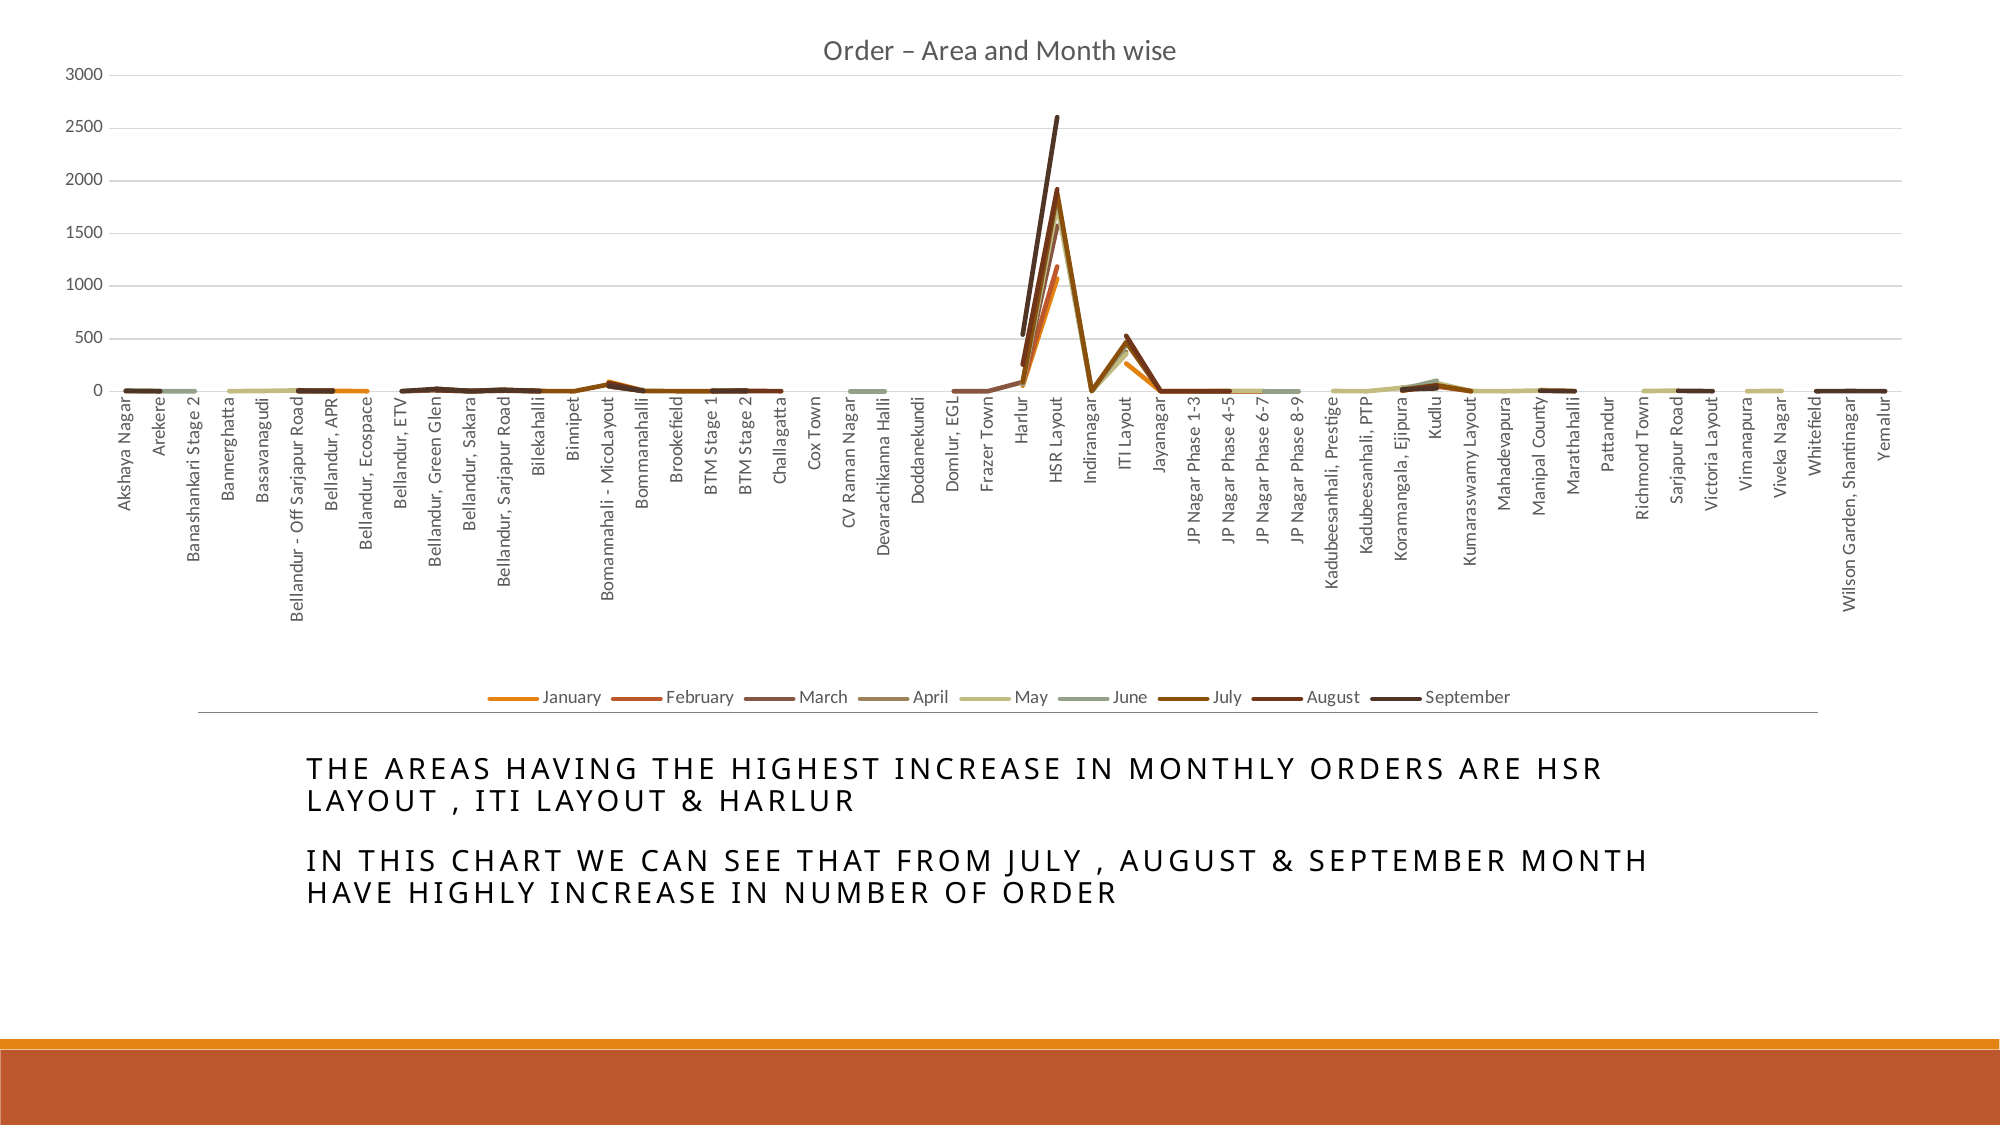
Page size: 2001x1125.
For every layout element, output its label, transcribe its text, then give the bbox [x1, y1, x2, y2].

chart [34, 6, 1966, 715]
subtitle The areas having the highest increase in monthly orders are hsr layout , iti layout & harlur In this chart we can see that from July , august & September month have highly increase in number of order [291, 747, 1709, 908]
